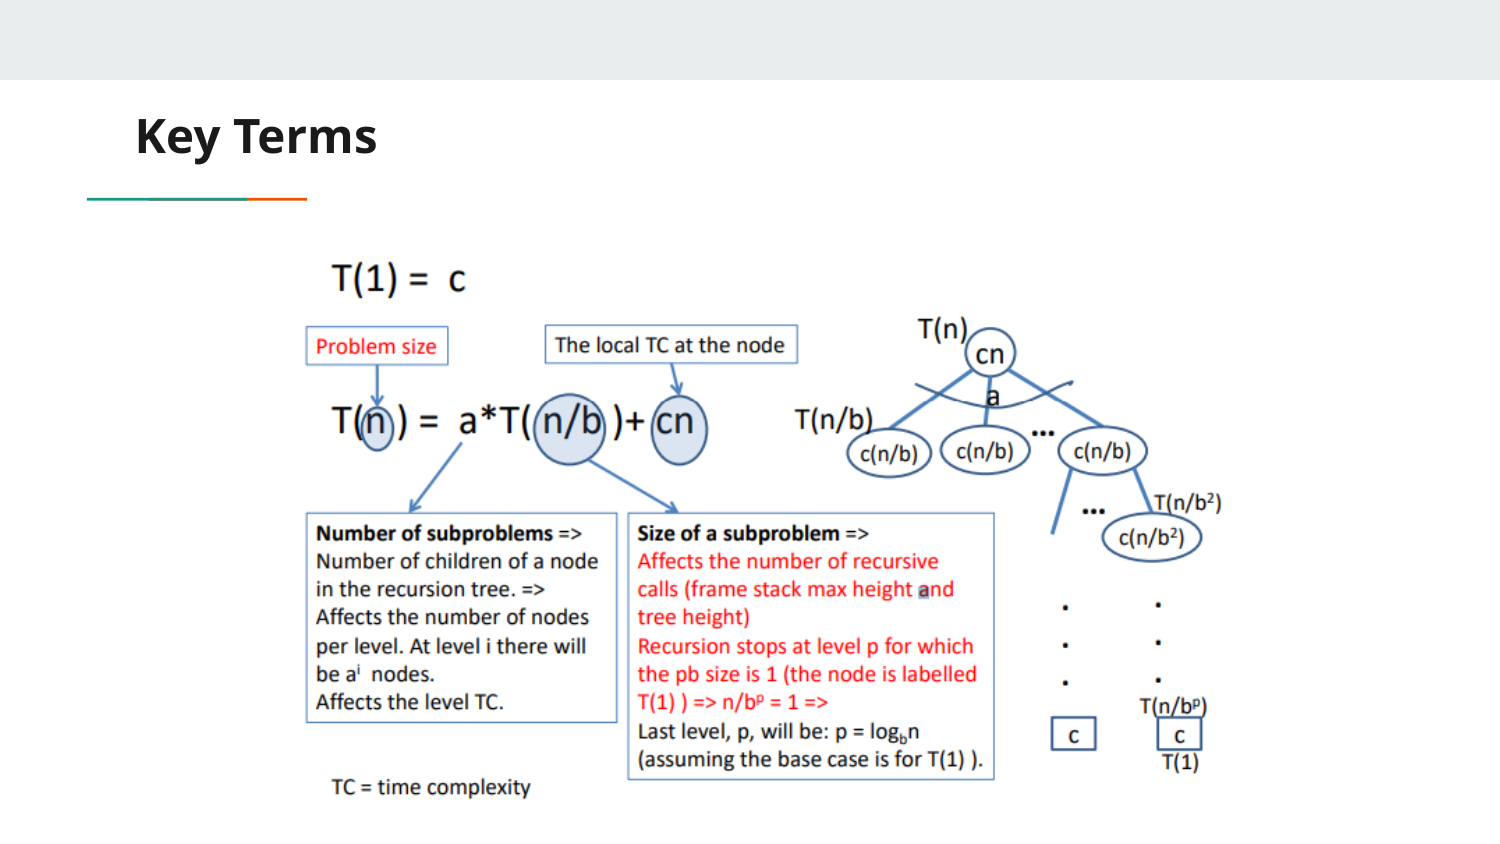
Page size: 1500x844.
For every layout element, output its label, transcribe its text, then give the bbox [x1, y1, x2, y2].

picture [275, 241, 1275, 807]
title Key Terms [119, 91, 1381, 180]
